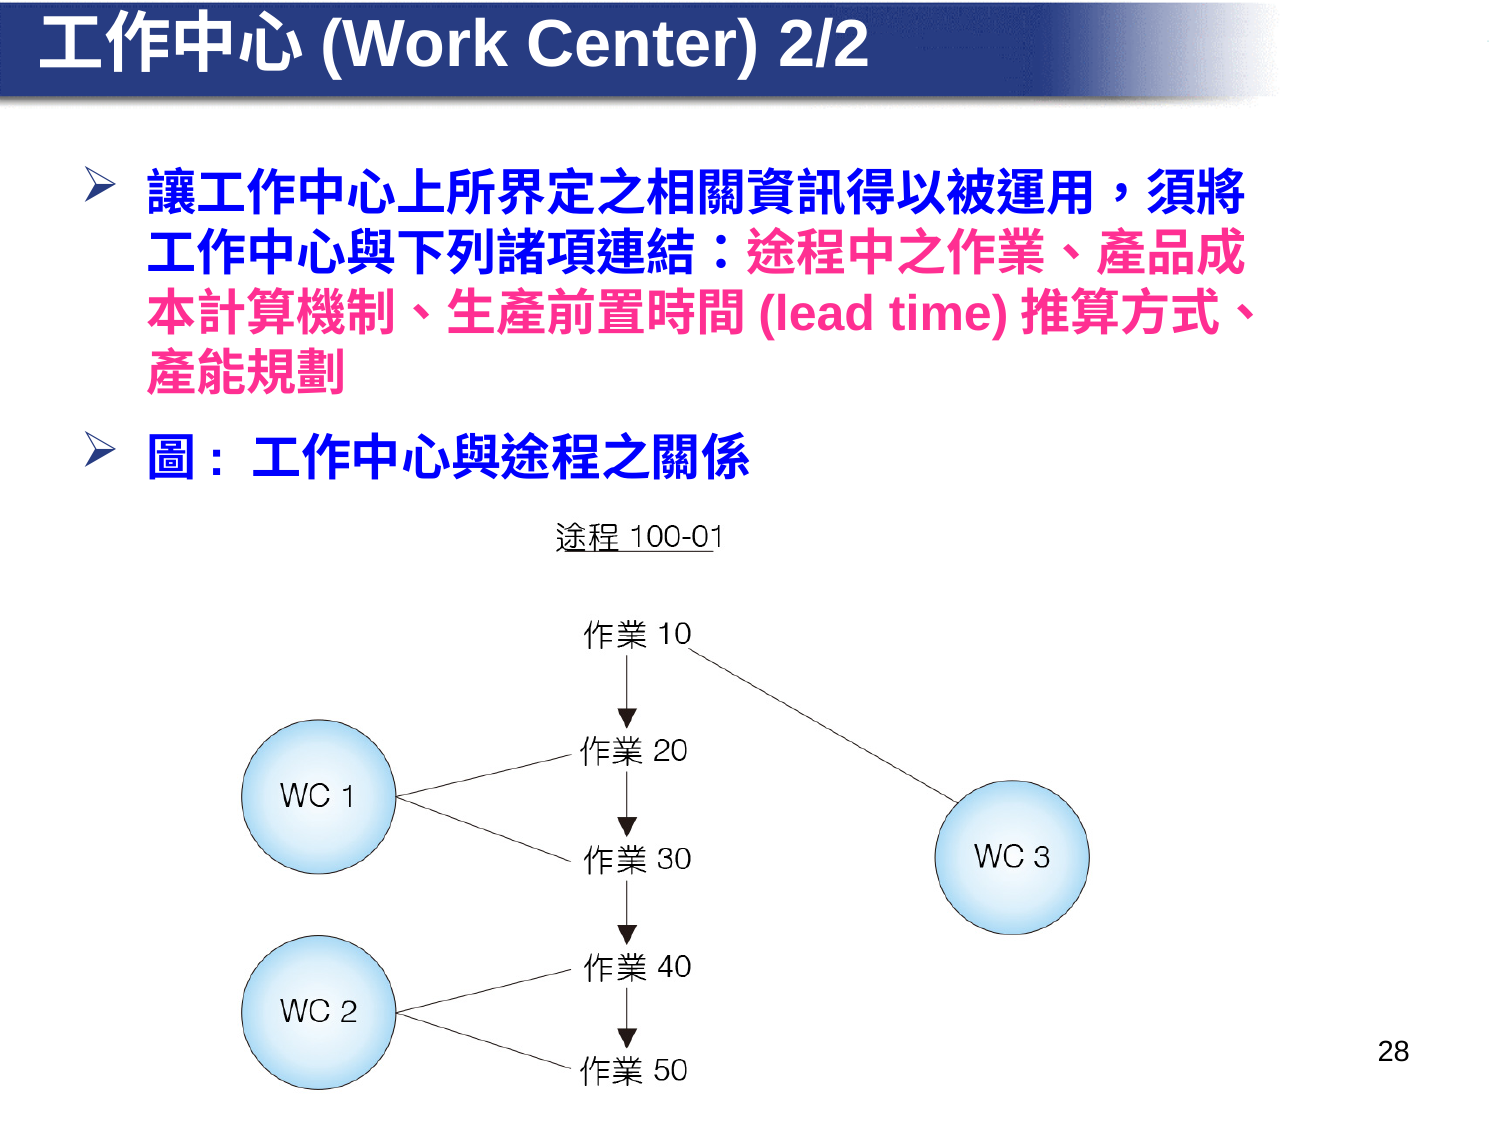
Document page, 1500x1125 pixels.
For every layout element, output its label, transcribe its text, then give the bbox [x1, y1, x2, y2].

picture [237, 508, 1093, 1095]
slide_number 28 [1090, 1024, 1425, 1103]
list 讓工作中心上所界定之相關資訊得以被運用，須將工作中心與下列諸項連結：途程中之作業、產品成本計算機制、生產前置時間(lead time)推算方式、產能規劃 圖: 工作中心與途程之關係 [80, 336, 1270, 856]
title 工作中心(Work Center) 2/2 [37, 0, 1163, 93]
list 讓工作中心上所界定之相關資訊得以被運用，須將工作中心與下列諸項連結：途程中之作業、產品成本計算機制、生產前置時間(lead time)推算方式、產能規劃 圖: 工作中心與途程之關係 [80, 160, 1270, 335]
picture [0, 0, 1500, 114]
